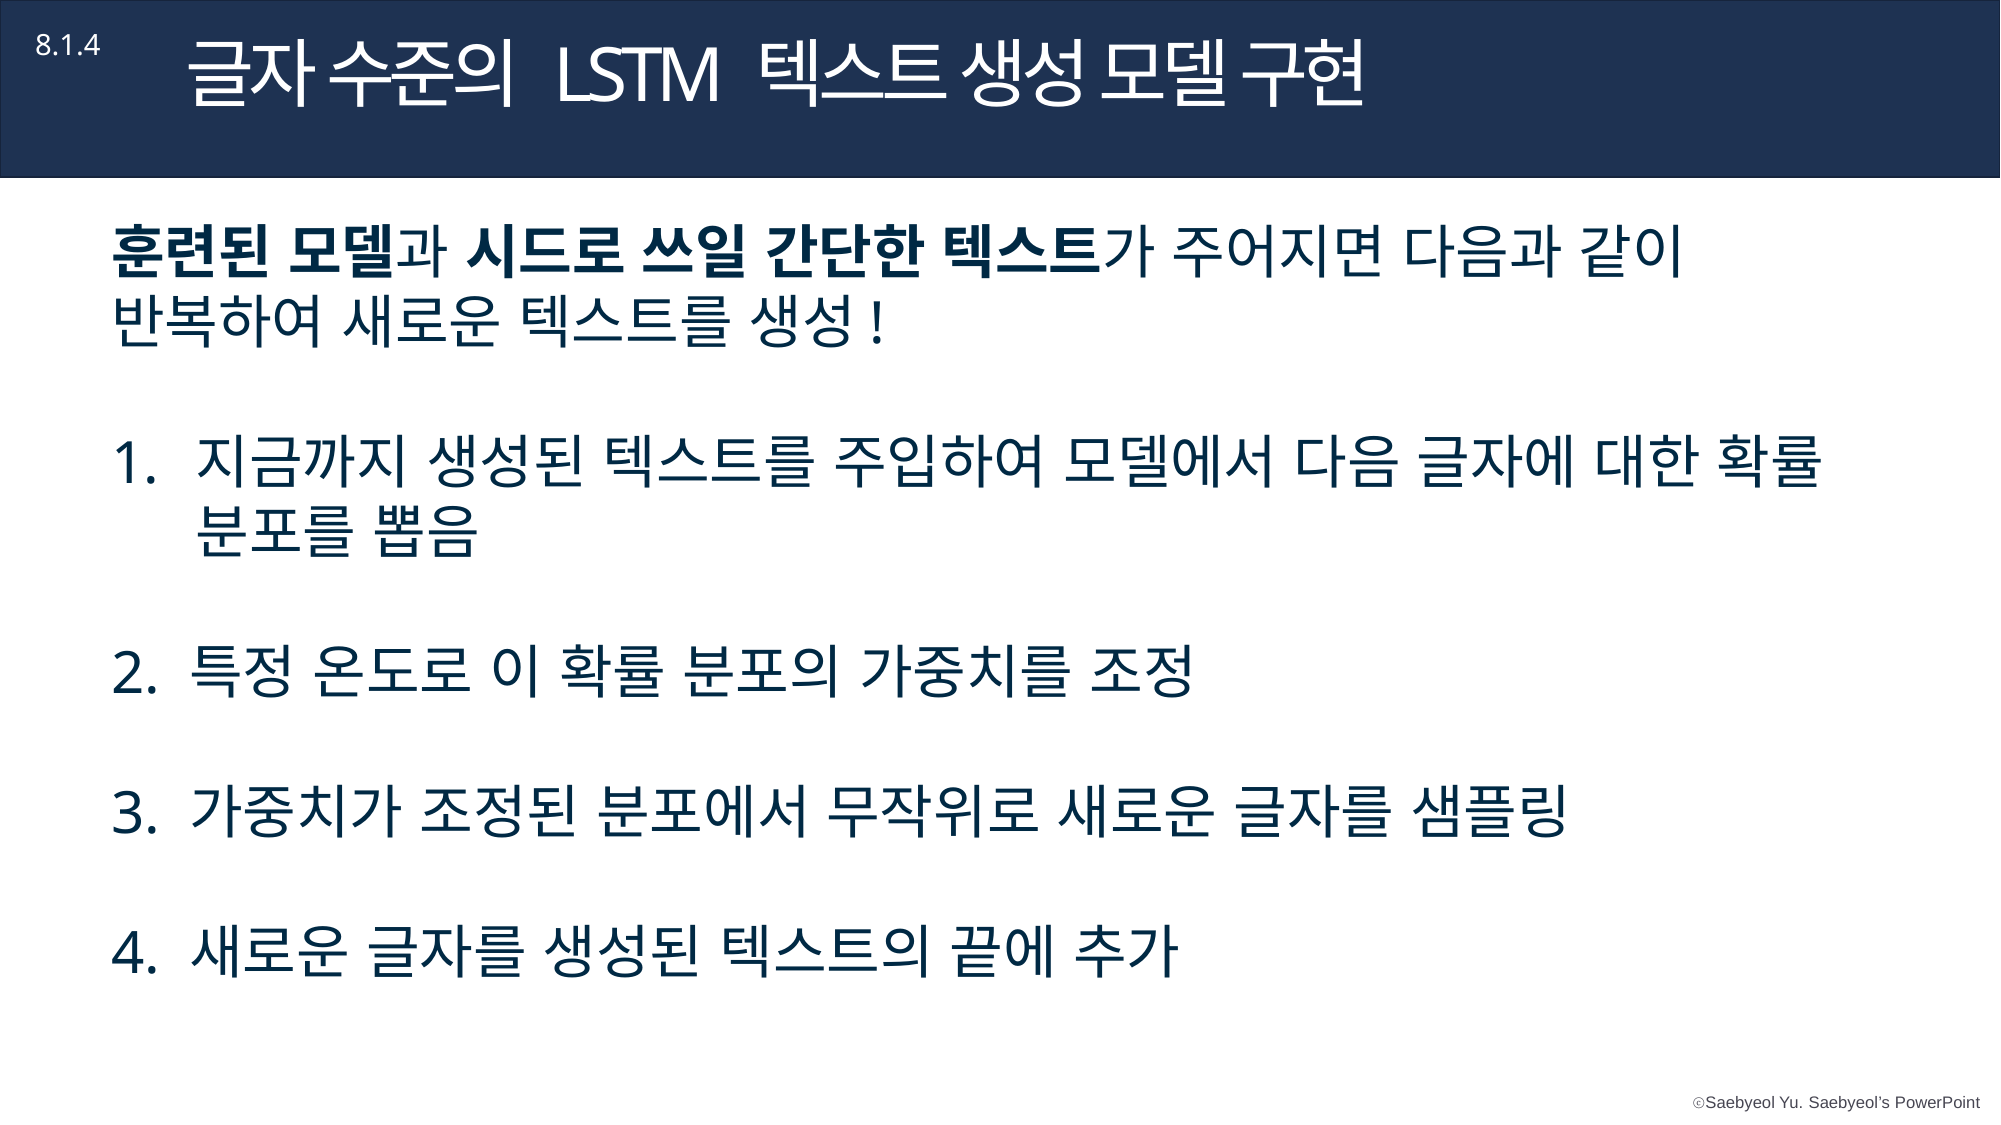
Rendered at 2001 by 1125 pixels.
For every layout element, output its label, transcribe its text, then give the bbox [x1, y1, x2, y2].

text_box 글자 수준의 LSTM 텍스트 생성 모델 구현 [171, 19, 1386, 124]
text_box [0, 0, 2000, 178]
text_box 8.1.4 [20, 19, 116, 69]
text_box 훈련된 모델과 시드로 쓰일 간단한 텍스트가 주어지면 다음과 같이 반복하여 새로운 텍스트를 생성! 지금까지 생성된 텍스트를 주입하여 모델에서 다음 글자에 대한 확률 분포를 뽑음 2. 특정 온도로 이 확률 분포의 가중치를 조정 3. 가중치가 조정된 분포에서 무작위로 새로운 글자를 샘플링 4. 새로운 글자를 생성된 텍스트의 끝에 추가 [21, 207, 1907, 993]
